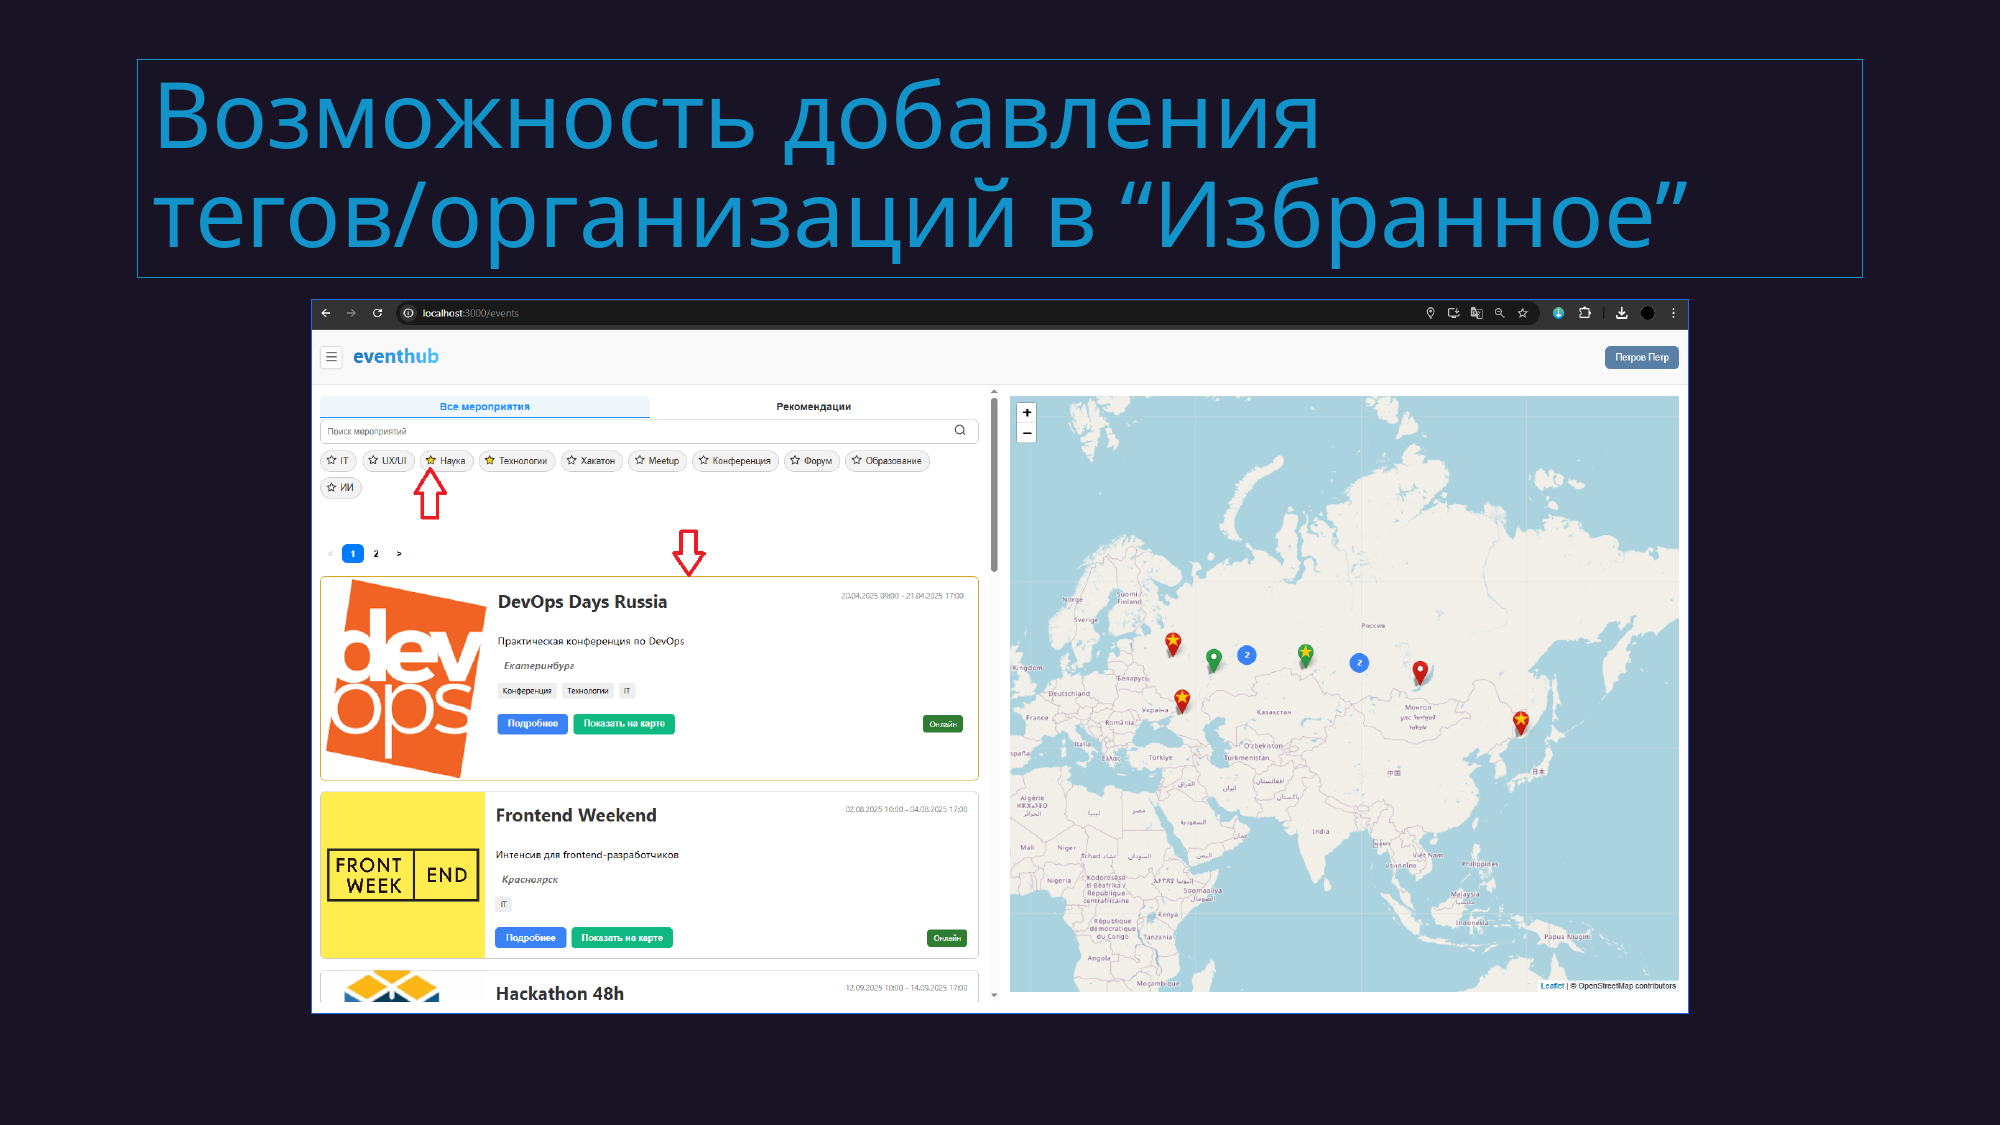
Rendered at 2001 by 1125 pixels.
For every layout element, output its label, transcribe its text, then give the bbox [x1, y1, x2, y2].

title Возможность добавления тегов/организаций в “Избранное” [137, 59, 1863, 278]
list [311, 299, 1689, 1014]
